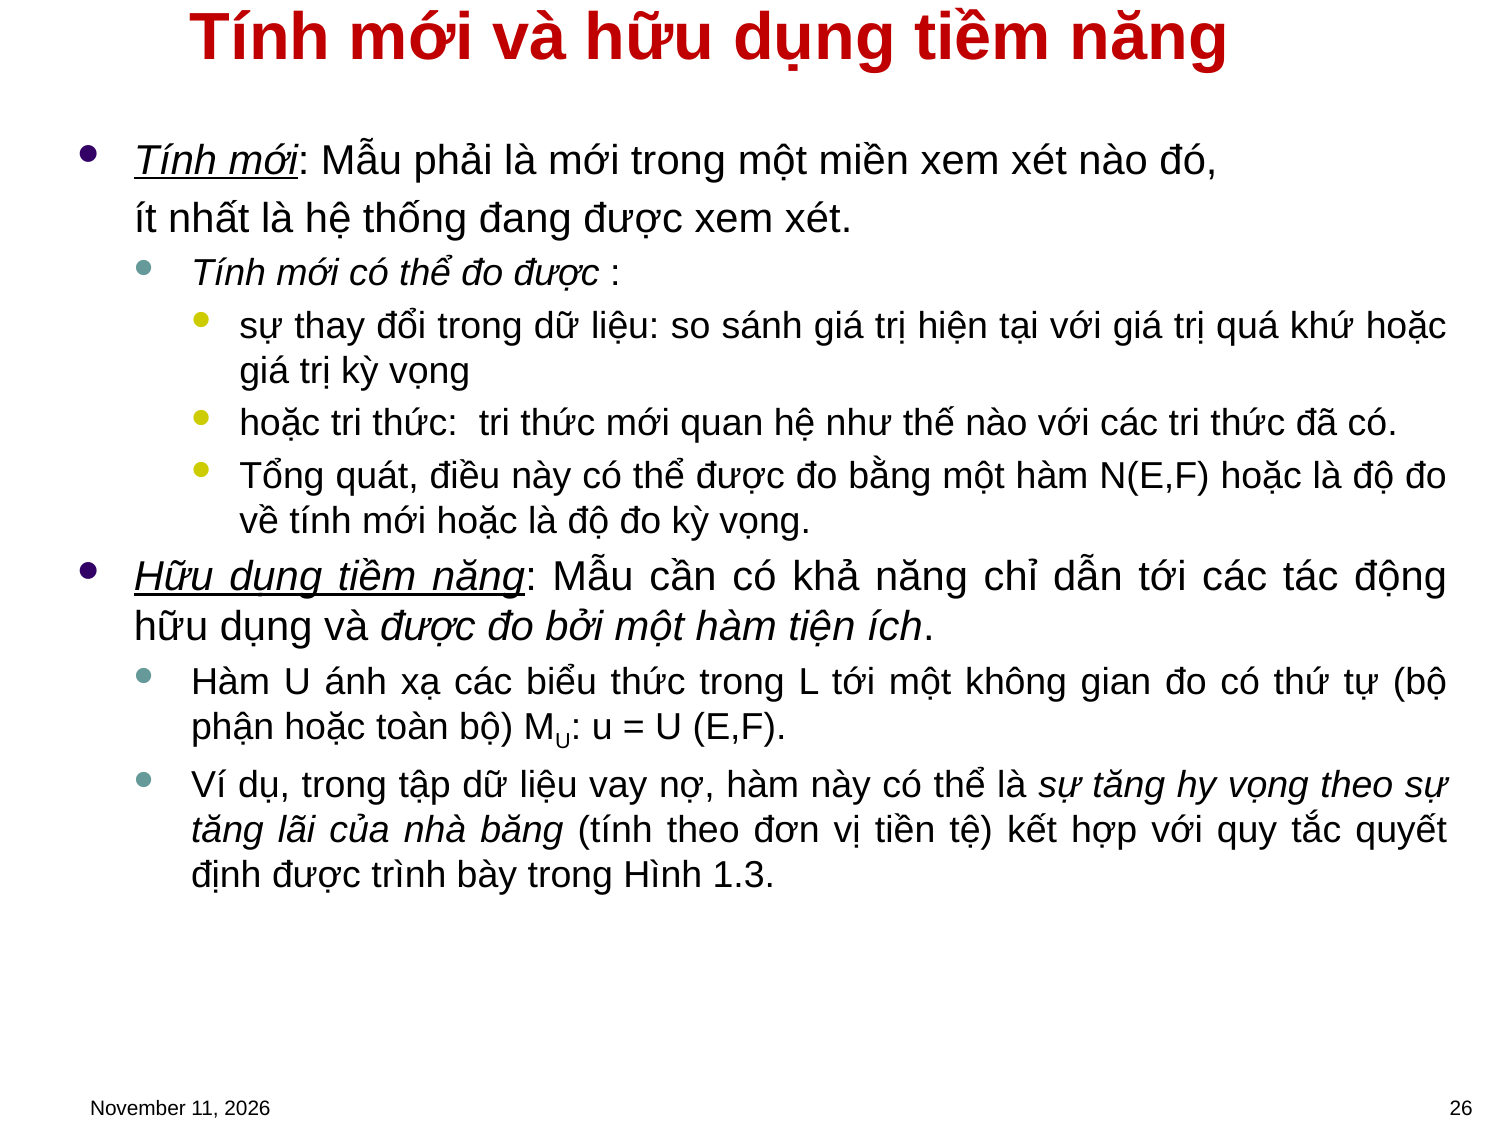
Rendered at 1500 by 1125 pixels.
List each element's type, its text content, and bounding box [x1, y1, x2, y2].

slide_number 26 [1137, 1087, 1488, 1125]
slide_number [74, 1087, 426, 1125]
title Tính mới và hữu dụng tiềm năng [174, 0, 1350, 80]
list Tính mới: Mẫu phải là mới trong một miền xem xét nào đó, ít nhất là hệ thống đang được xem xét. Tính mới có thể đo được : sự thay đổi trong dữ liệu: so sánh giá trị hiện tại với giá trị quá khứ hoặc giá trị kỳ vọng hoặc tri thức: tri thức mới quan hệ như thế nào với các tri thức đã có. Tổng quát, điều này có thể được đo bằng một hàm N(E,F) hoặc là độ đo về tính mới hoặc là độ đo kỳ vọng. Hữu dụng tiềm năng: Mẫu cần có khả năng chỉ dẫn tới các tác động hữu dụng và được đo bởi một hàm tiện ích. Hàm U ánh xạ các biểu thức trong L tới một không gian đo có thứ tự (bộ phận hoặc toàn bộ) MU: u = U (E,F). Ví dụ, trong tập dữ liệu vay nợ, hàm này có thể là sự tăng hy vọng theo sự tăng lãi của nhà băng (tính theo đơn vị tiền tệ) kết hợp với quy tắc quyết định được trình bày trong Hình 1.3. [62, 125, 1463, 1013]
